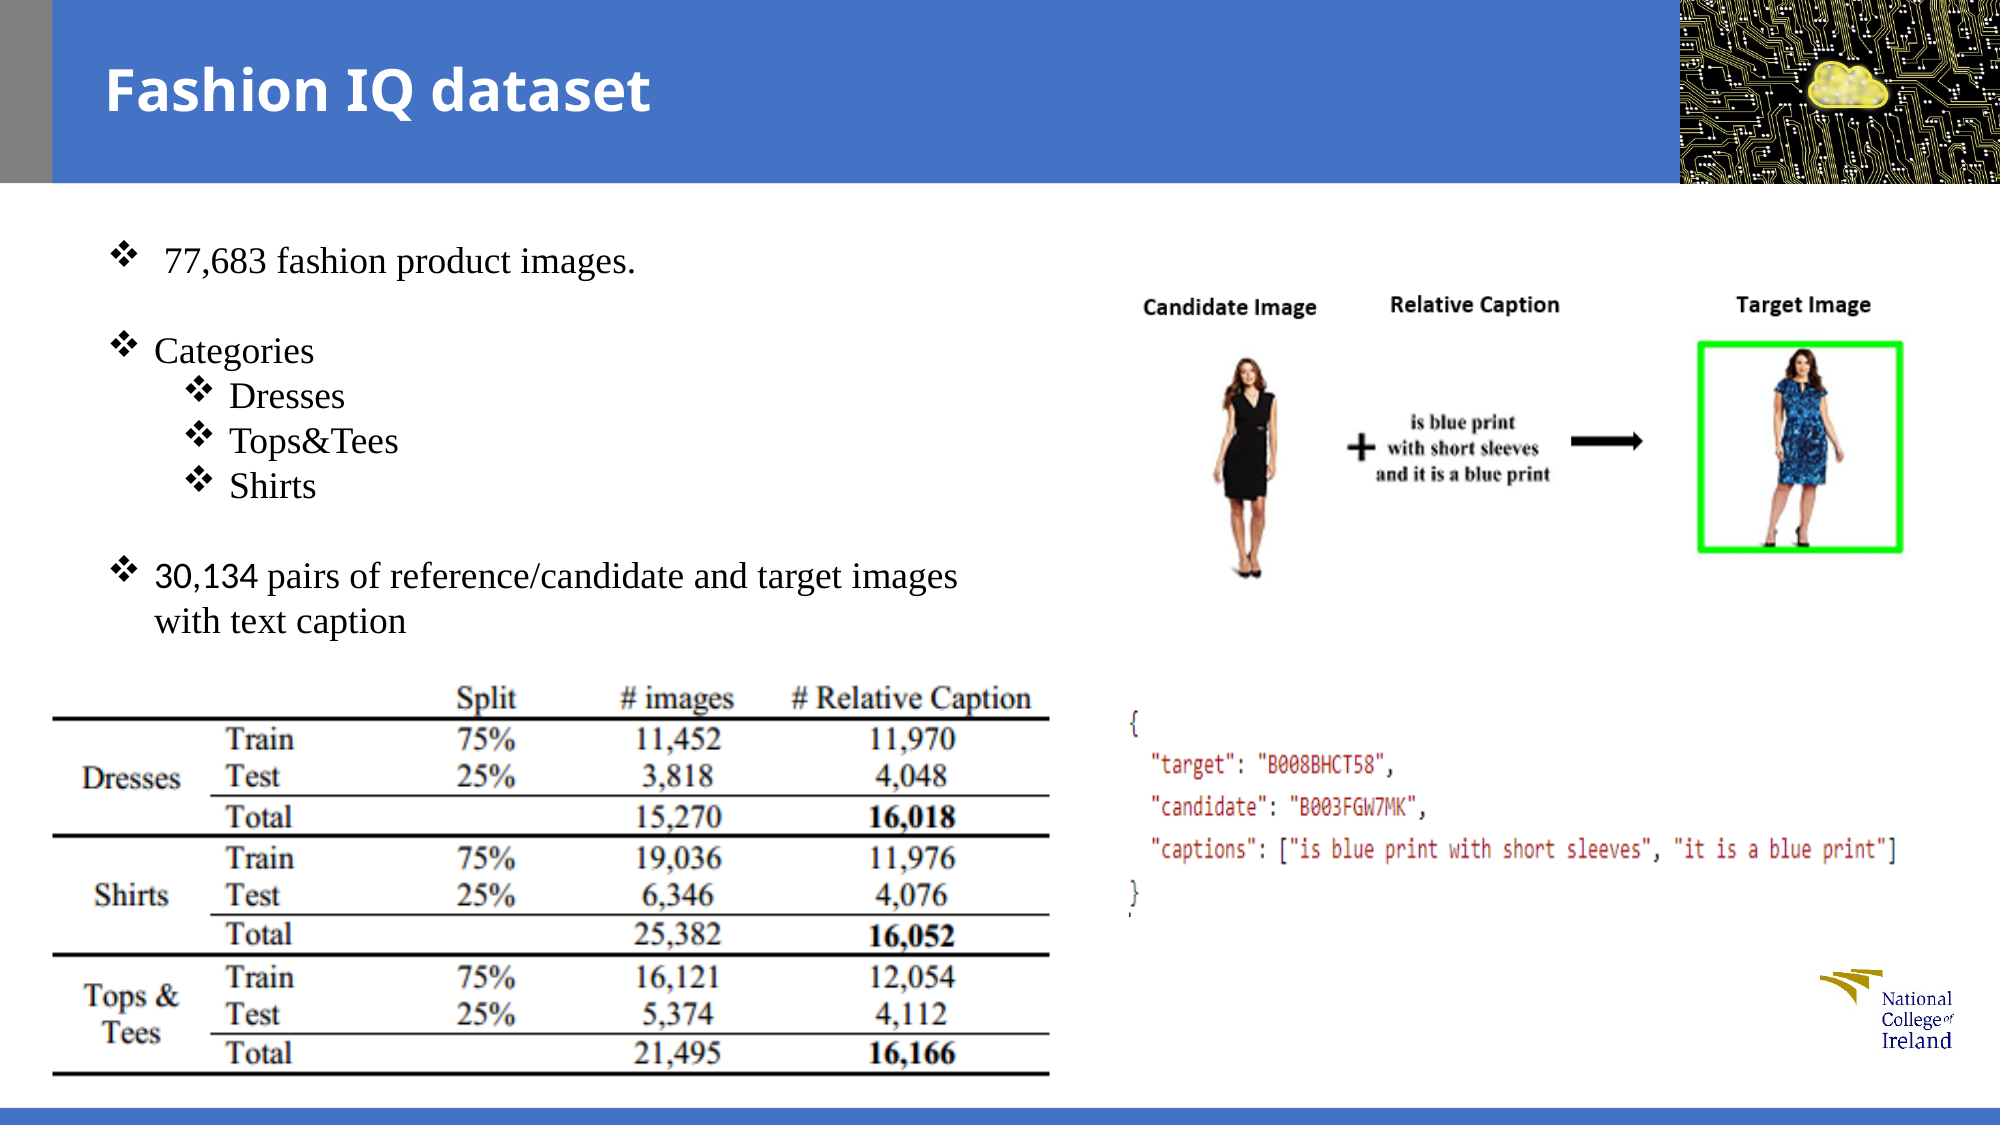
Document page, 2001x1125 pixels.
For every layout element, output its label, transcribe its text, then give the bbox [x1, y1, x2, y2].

text_box [51, 0, 1679, 184]
text_box Fashion IQ dataset [89, 25, 1679, 152]
picture [1812, 934, 1961, 1083]
text_box 77,683 fashion product images. Categories Dresses Tops&Tees Shirts 30,134 pairs of reference/candidate and target images with text caption [92, 228, 1027, 649]
text_box [0, 1107, 2000, 1125]
picture [33, 670, 1072, 1099]
text_box [0, 0, 51, 184]
picture [1679, 0, 2000, 184]
picture [1121, 697, 1925, 917]
picture [1132, 266, 1925, 610]
